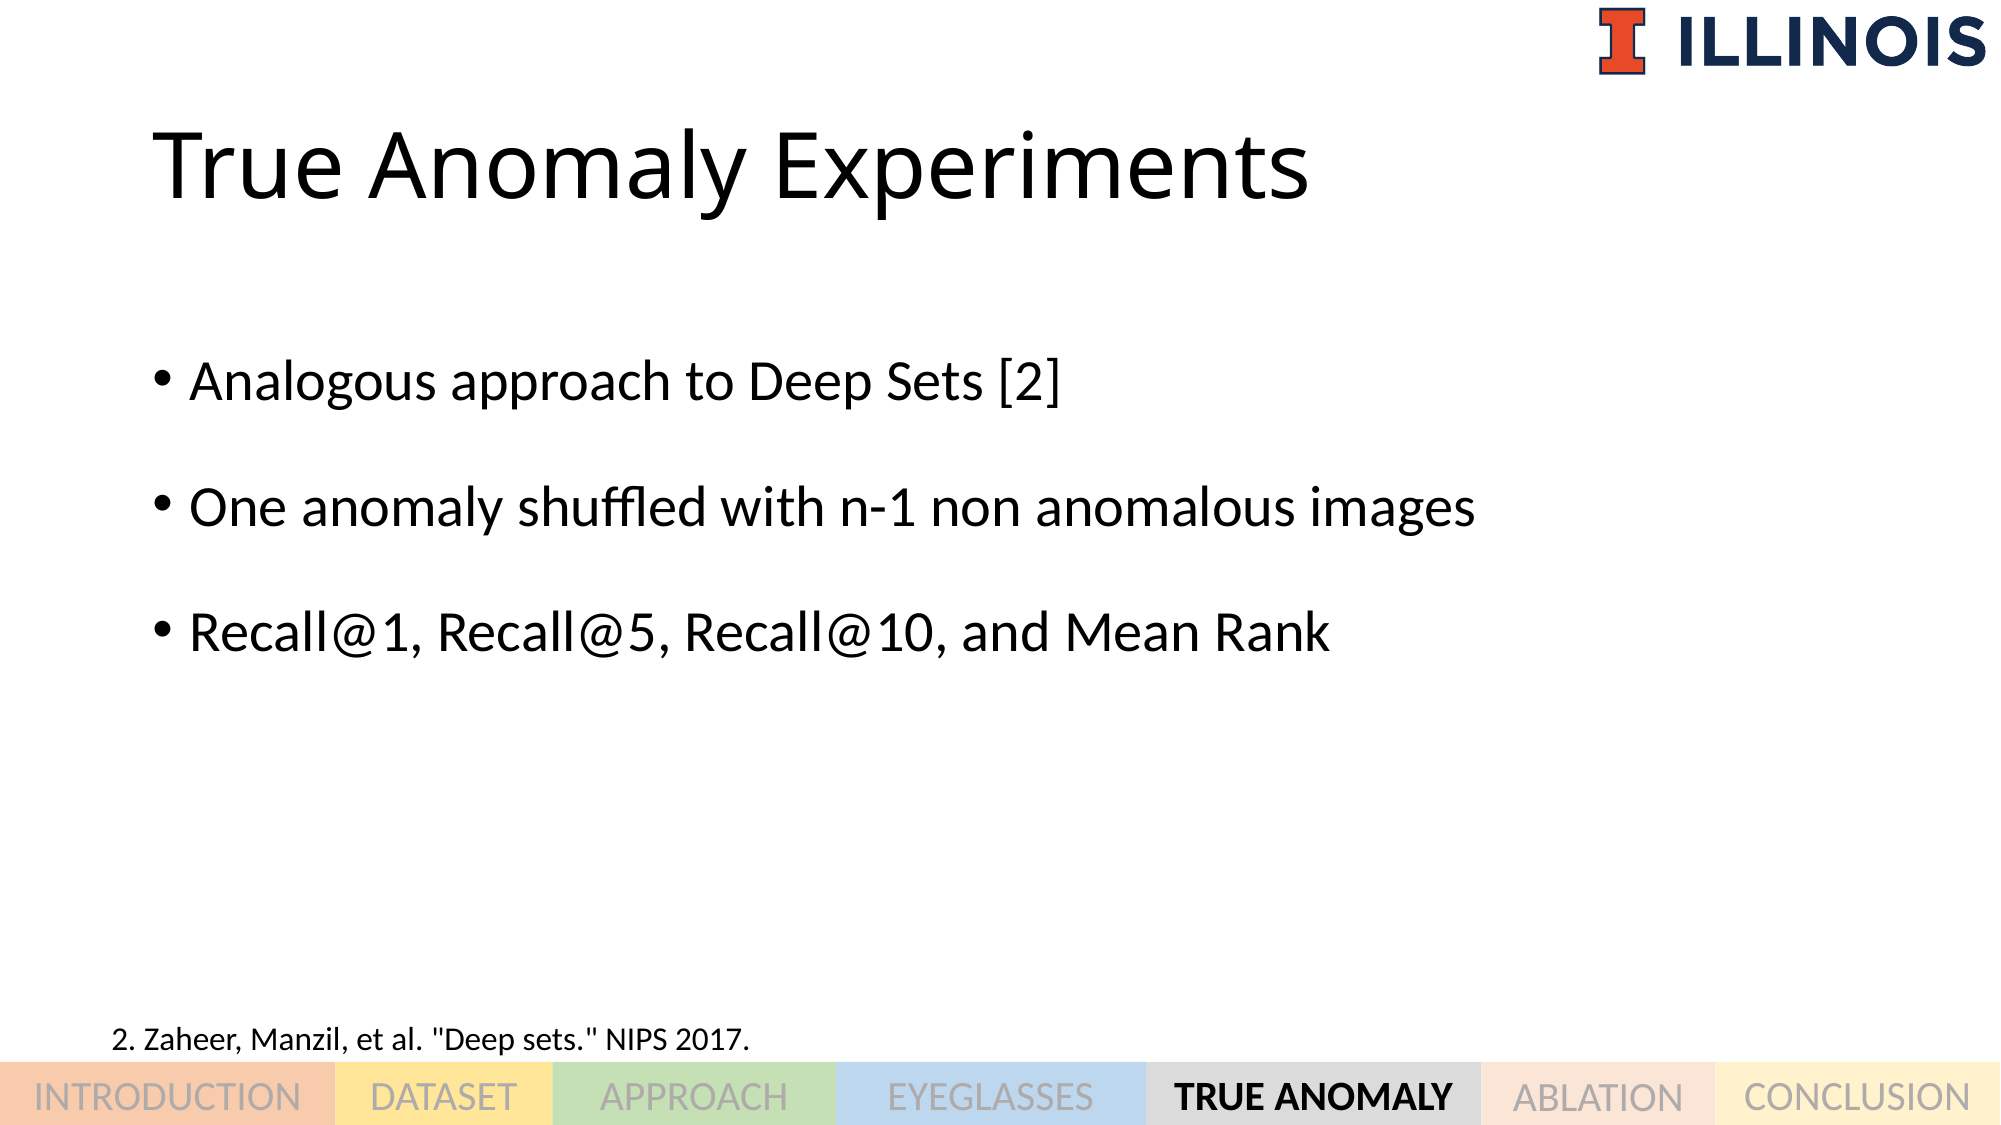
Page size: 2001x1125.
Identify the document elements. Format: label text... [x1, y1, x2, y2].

text_box INTRODUCTION [0, 1061, 335, 1125]
list Analogous approach to Deep Sets [2] One anomaly shuffled with n-1 non anomalous images Recall@1, Recall@5, Recall@10, and Mean Rank [137, 299, 1863, 1014]
picture [1599, 7, 1986, 75]
title True Anomaly Experiments [137, 59, 1863, 278]
text_box DATASET [335, 1065, 552, 1125]
text_box EYEGLASSES [835, 1061, 1145, 1125]
text_box ABLATION [1481, 1062, 1715, 1125]
text_box APPROACH [552, 1061, 835, 1125]
text_box TRUE ANOMALY [1145, 1061, 1482, 1125]
text_box 2. Zaheer, Manzil, et al. "Deep sets." NIPS 2017. [96, 1010, 775, 1065]
text_box CONCLUSION [1715, 1061, 2000, 1125]
